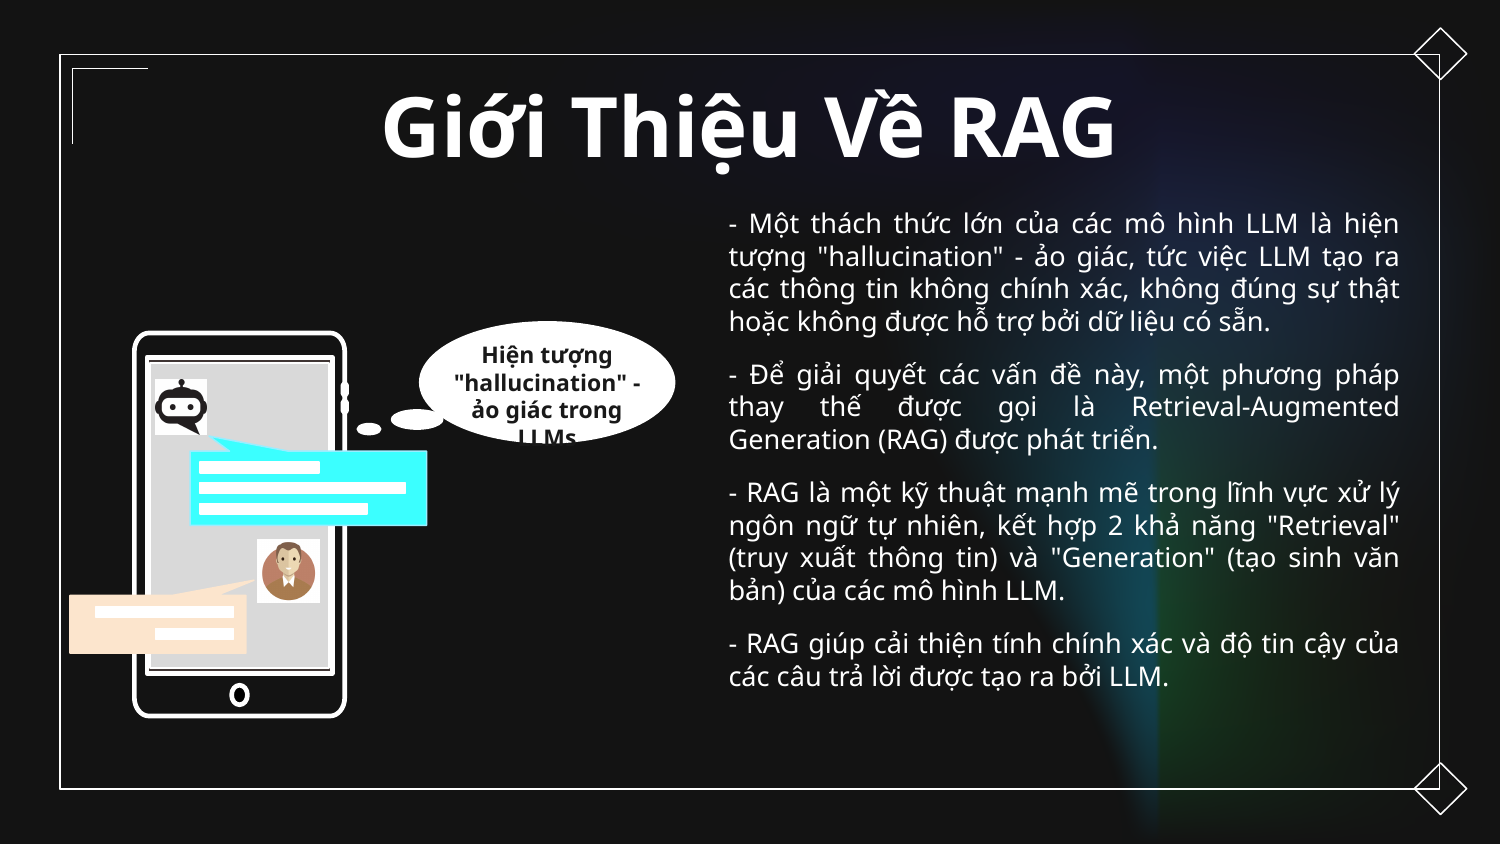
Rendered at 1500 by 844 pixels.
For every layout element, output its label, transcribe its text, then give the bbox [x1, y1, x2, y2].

list - Một thách thức lớn của các mô hình LLM là hiện tượng "hallucination" - ảo giác, tức việc LLM tạo ra các thông tin không chính xác, không đúng sự thật hoặc không được hỗ trợ bởi dữ liệu có sẵn. - Để giải quyết các vấn đề này, một phương pháp thay thế được gọi là Retrieval-Augmented Generation (RAG) được phát triển. - RAG là một kỹ thuật mạnh mẽ trong lĩnh vực xử lý ngôn ngữ tự nhiên, kết hợp 2 khả năng "Retrieval" (truy xuất thông tin) và "Generation" (tạo sinh văn bản) của các mô hình LLM. - RAG giúp cải thiện tính chính xác và độ tin cậy của các câu trả lời được tạo ra bởi LLM. [713, 191, 1415, 777]
text_box [351, 503, 368, 515]
text_box Hiện tượng "hallucination" - ảo giác trong LLMs [428, 325, 666, 439]
text_box [96, 606, 129, 618]
picture [155, 379, 208, 435]
text_box [666, 360, 675, 405]
text_box [506, 321, 588, 325]
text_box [134, 332, 347, 717]
picture [257, 538, 320, 603]
text_box [502, 439, 592, 443]
text_box [351, 451, 427, 526]
title Giới Thiệu Về RAG [153, 59, 1347, 192]
text_box [419, 360, 428, 404]
text_box [351, 482, 405, 494]
text_box [69, 595, 129, 654]
text_box [391, 409, 428, 430]
text_box [357, 423, 381, 435]
